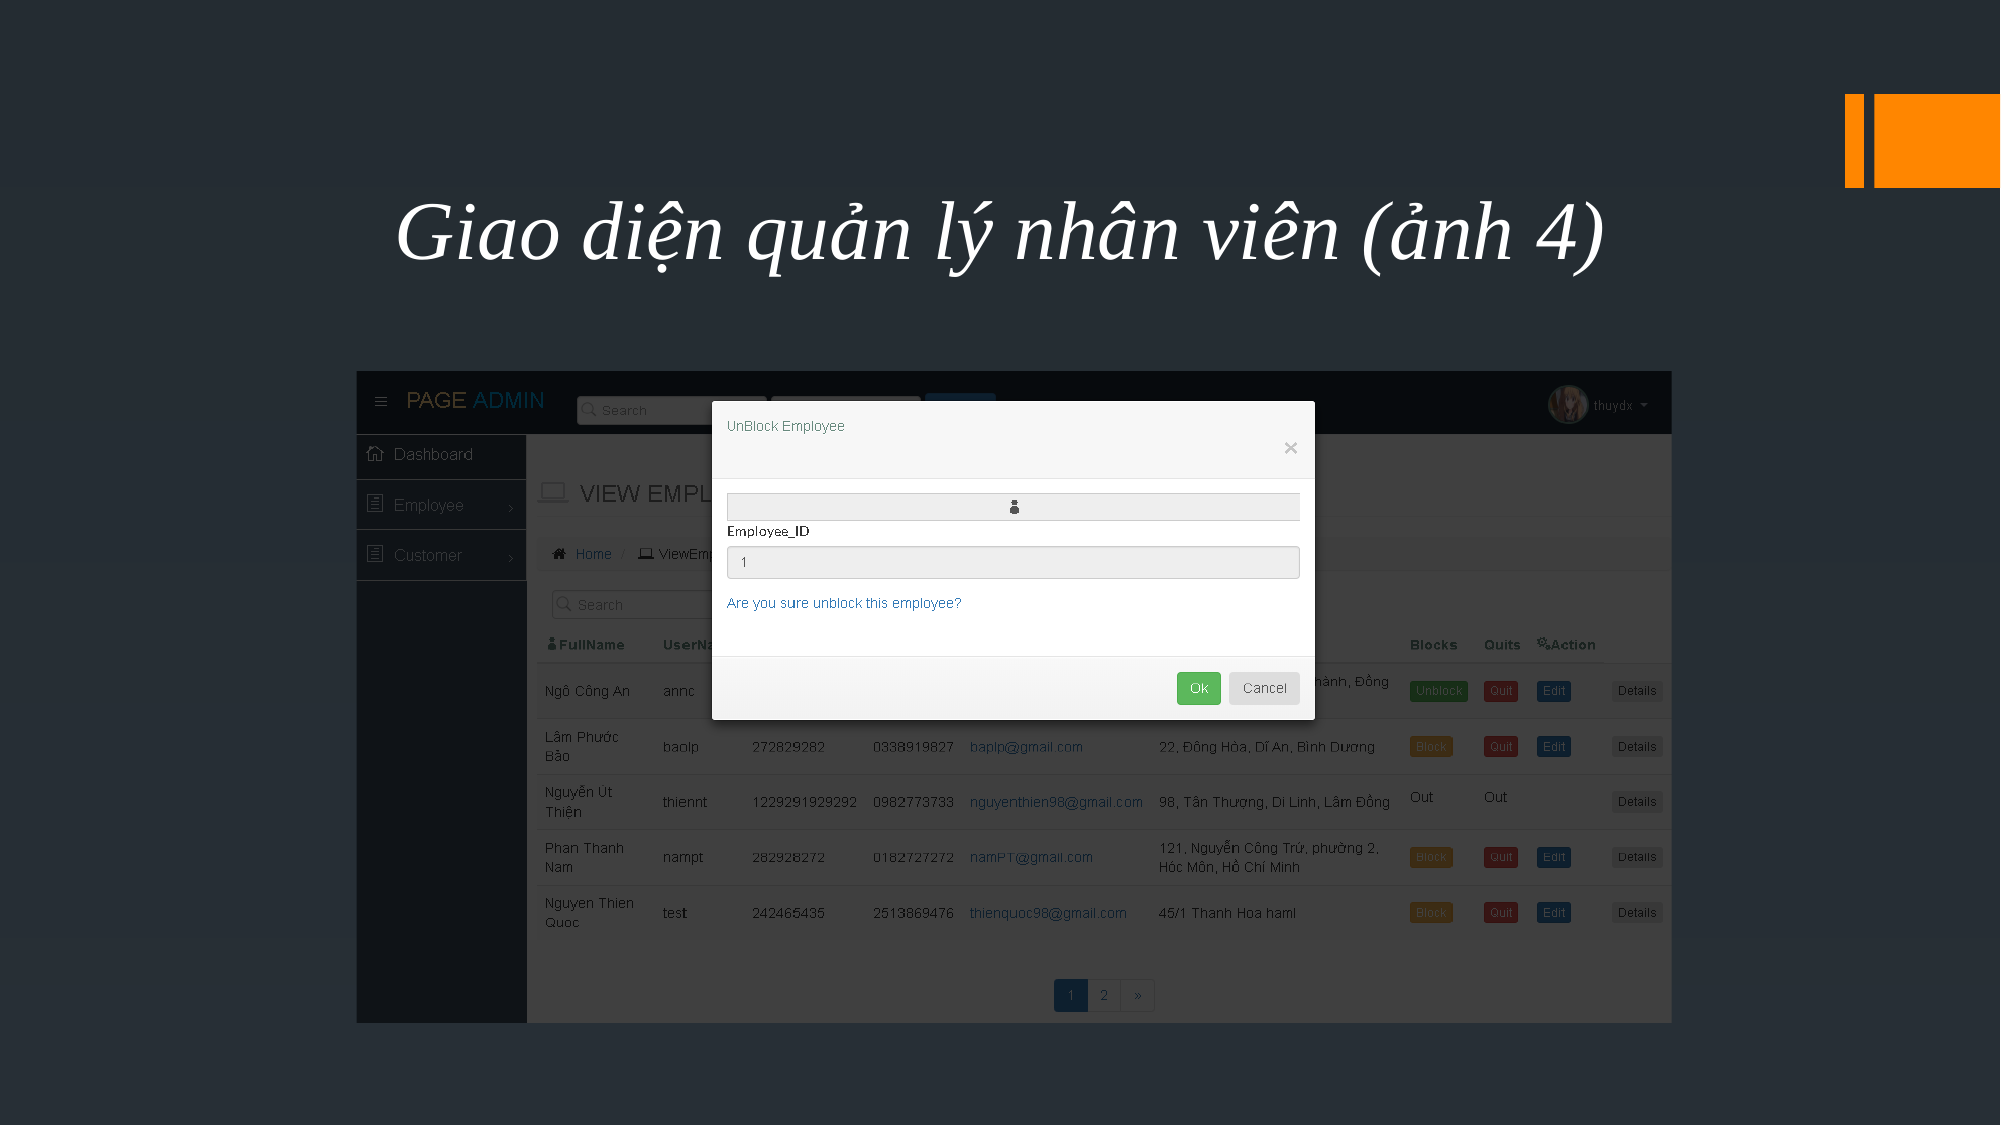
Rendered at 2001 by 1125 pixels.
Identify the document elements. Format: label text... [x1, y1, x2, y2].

text_box Giao diện quản lý nhân viên (ảnh 4) [265, 168, 1735, 284]
picture [355, 371, 1673, 1023]
